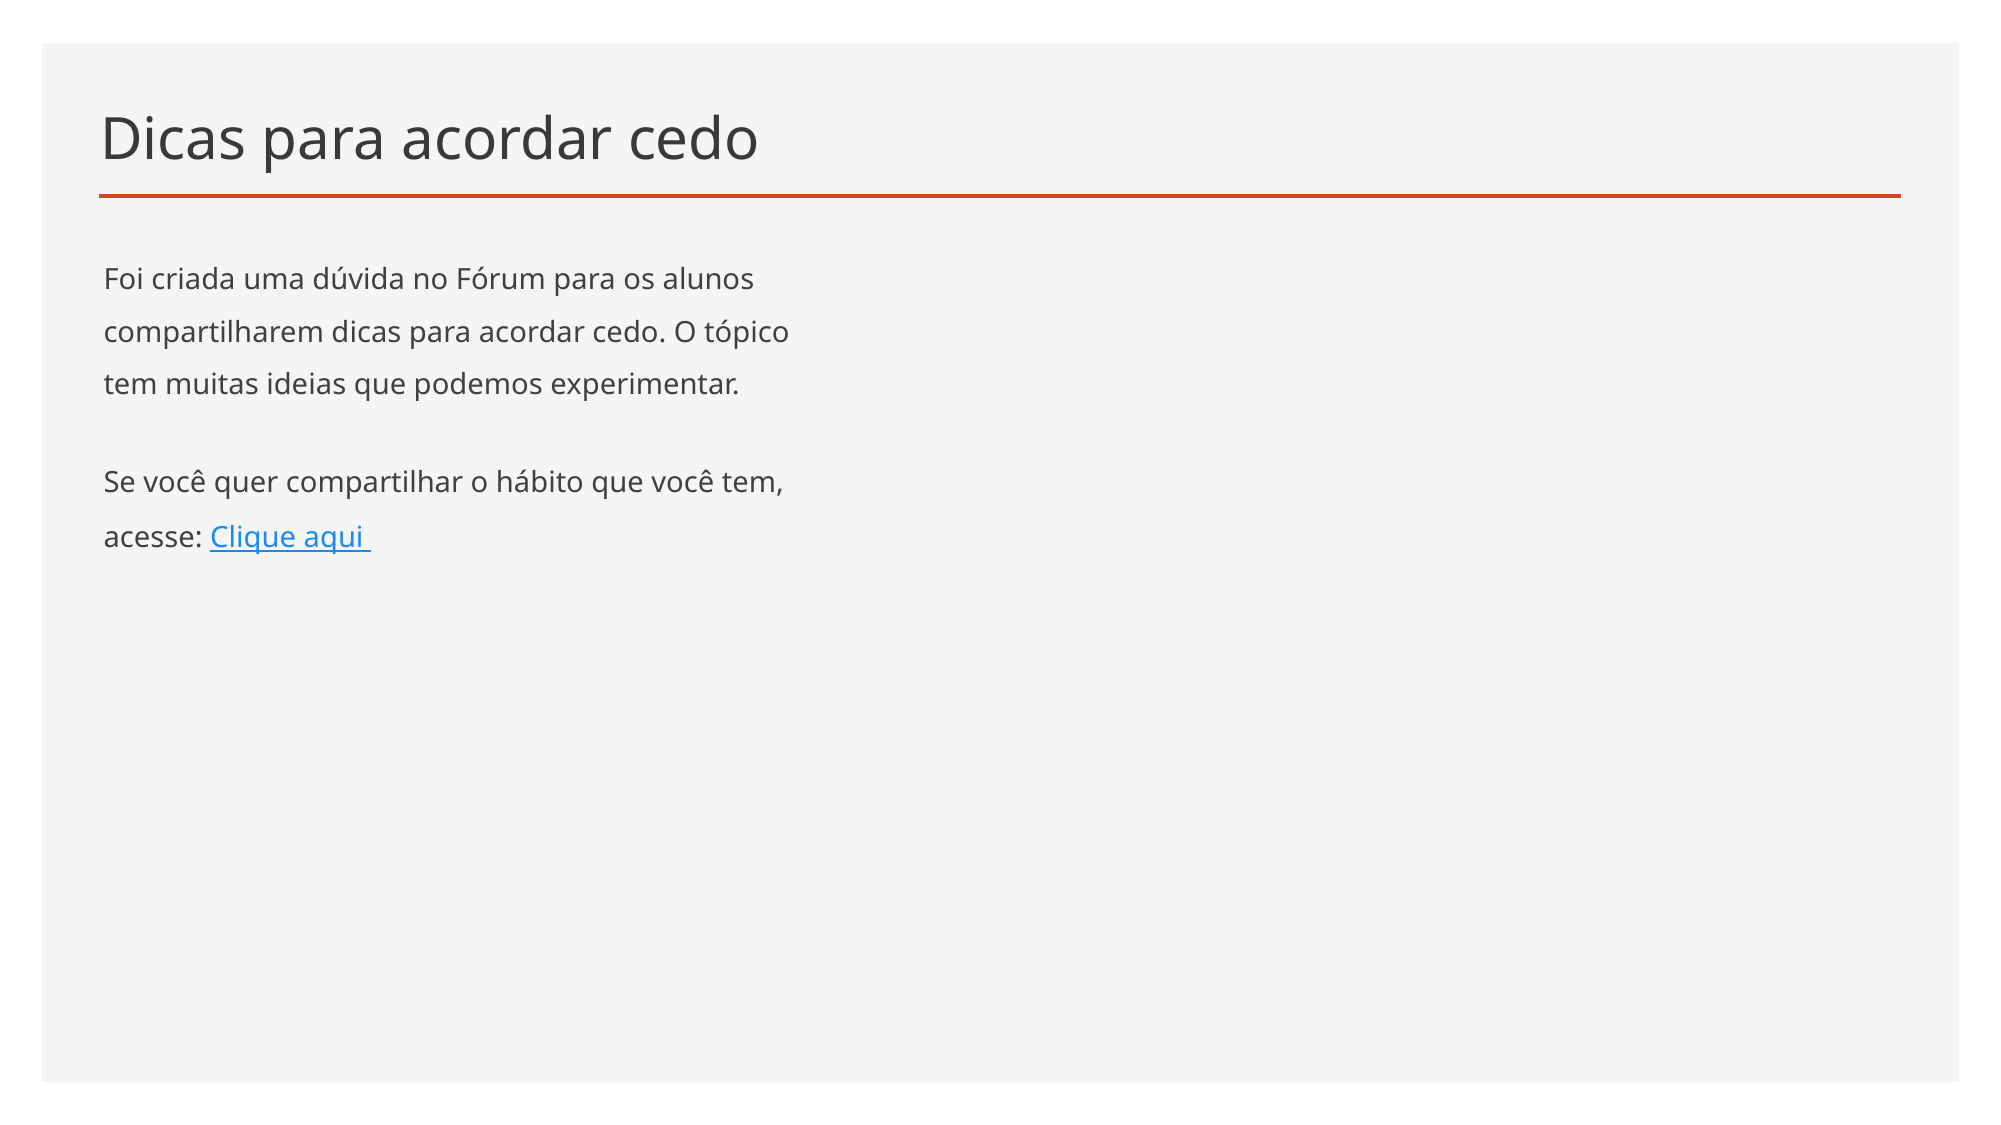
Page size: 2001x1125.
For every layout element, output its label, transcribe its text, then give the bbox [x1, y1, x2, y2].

list Foi criada uma dúvida no Fórum para os alunos compartilharem dicas para acordar cedo. O tópico tem muitas ideias que podemos experimentar. Se você quer compartilhar o hábito que você tem, acesse: Clique aqui [88, 235, 813, 888]
title Dicas para acordar cedo [85, 73, 1214, 179]
